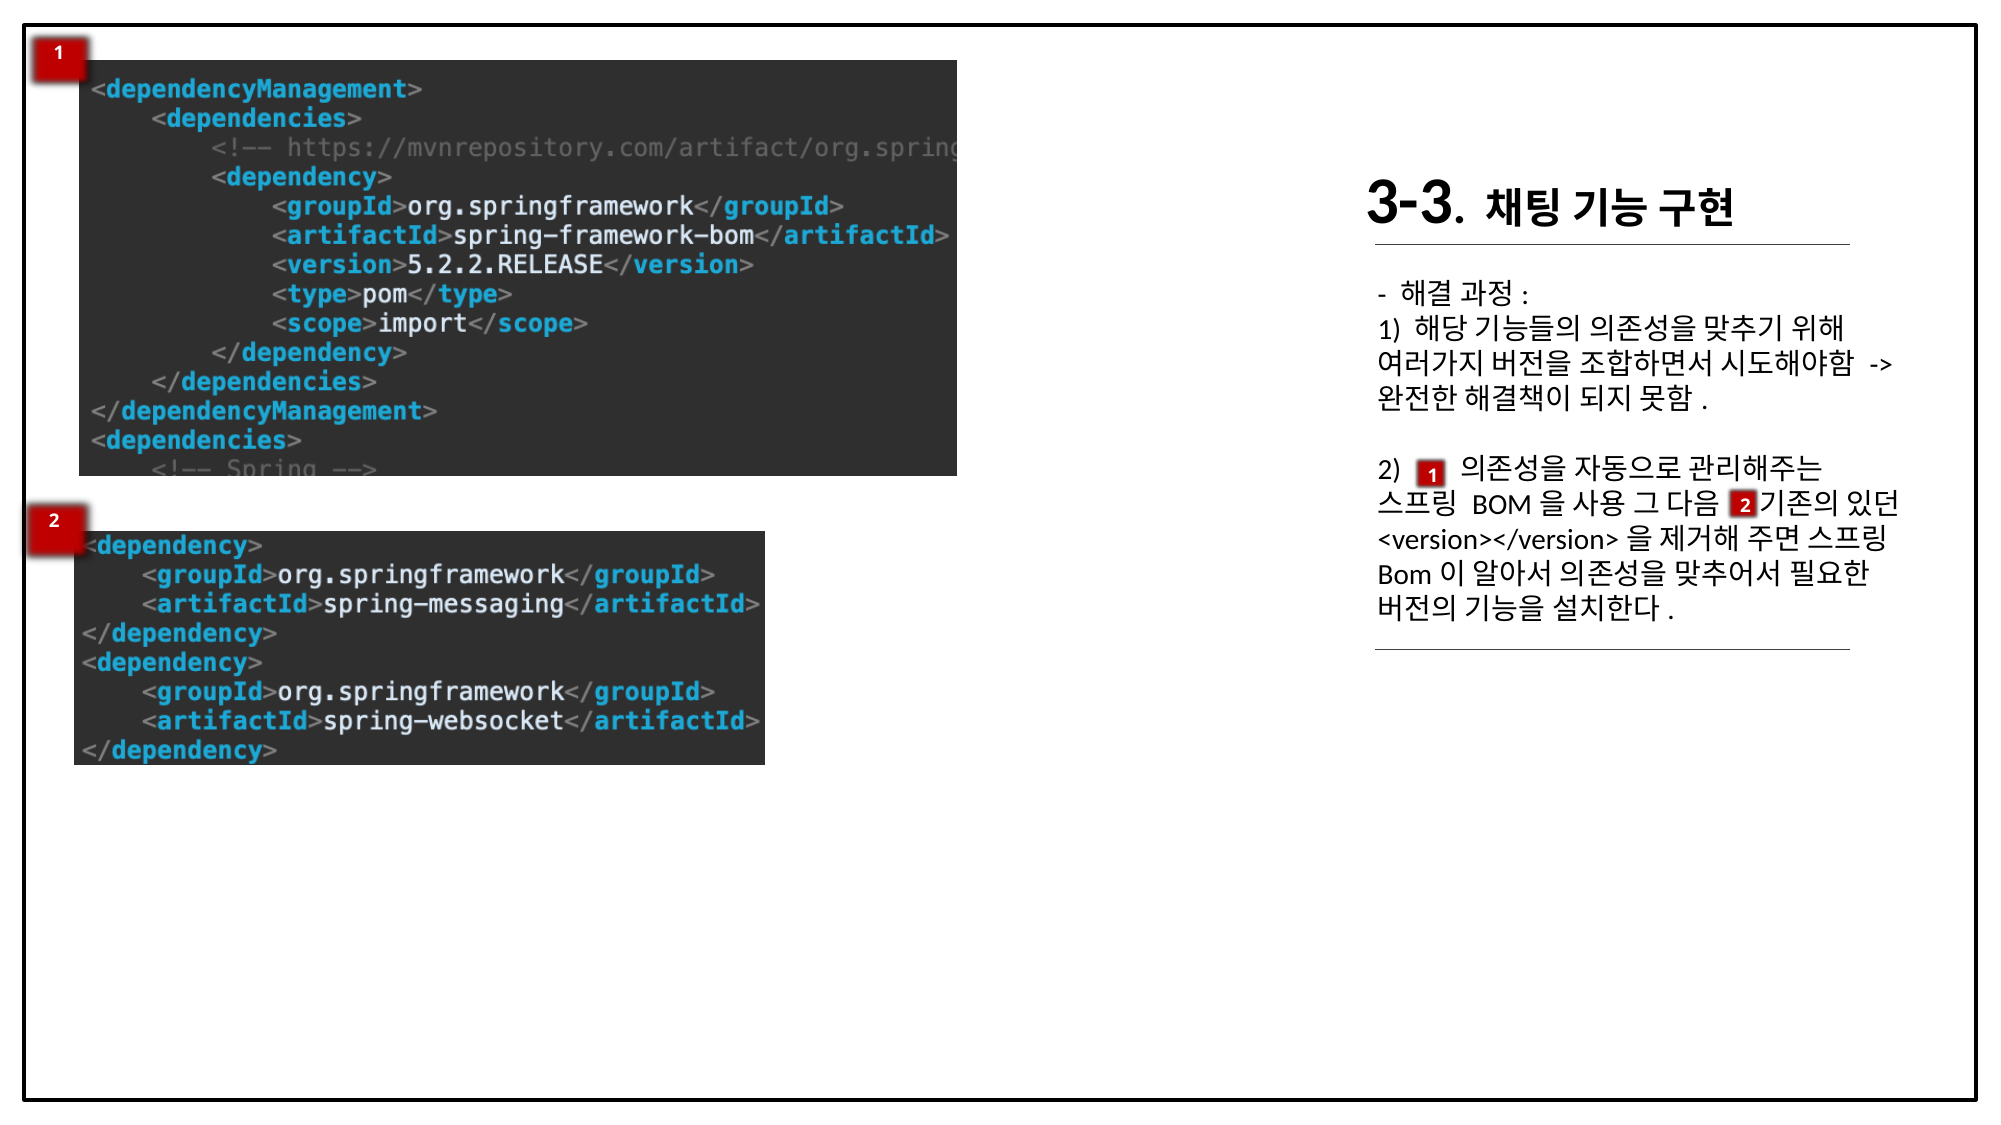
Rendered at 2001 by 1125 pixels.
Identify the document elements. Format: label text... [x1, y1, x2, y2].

text_box 3-3. 채팅 기능 구현 [1357, 149, 1869, 245]
picture [74, 530, 765, 765]
picture [78, 60, 957, 476]
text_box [1724, 485, 1761, 523]
text_box - 해결 과정: 1) 해당 기능들의 의존성을 맞추기 위해 여러가지 버전을 조합하면서 시도해야함 -> 완전한 해결책이 되지 못함. 2) 의존성을 자동으로 관리해주는 스프링 BOM을 사용 그 다음 기존의 있던 <version></version>을 제거해 주면 스프링 Bom이 알아서 의존성을 맞추어서 필요한 버전의 기능을 설치한다. [1370, 268, 1945, 633]
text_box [16, 495, 100, 568]
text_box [1412, 455, 1449, 492]
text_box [23, 29, 100, 93]
